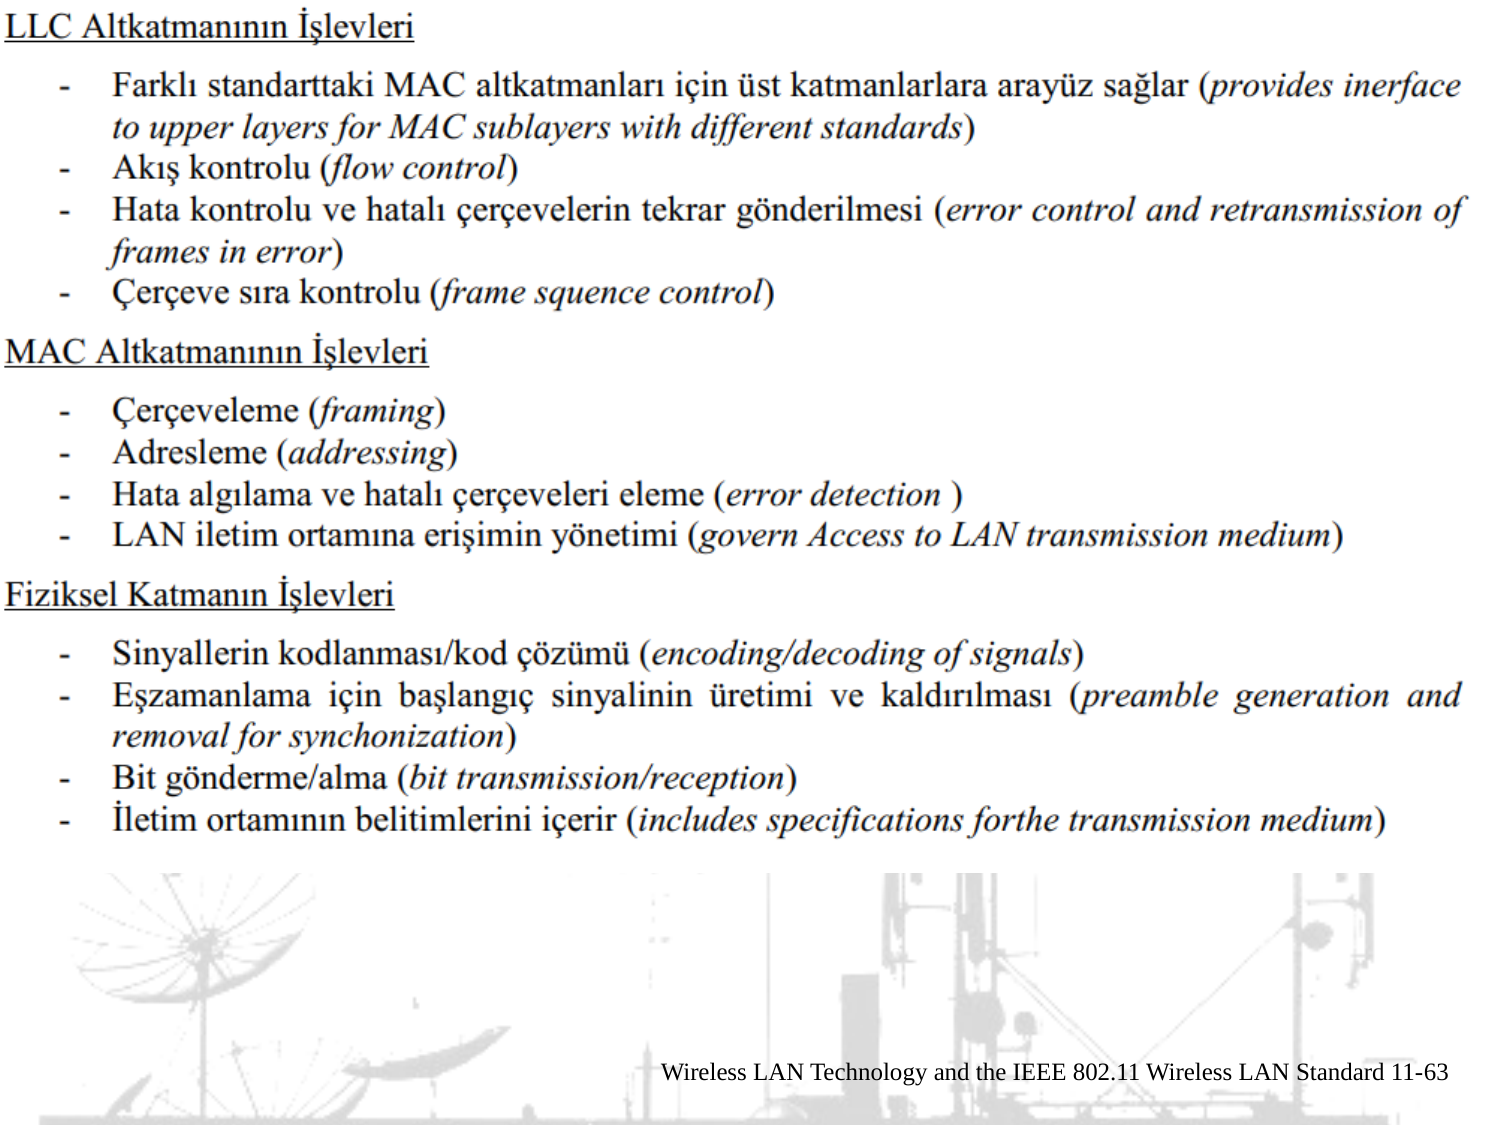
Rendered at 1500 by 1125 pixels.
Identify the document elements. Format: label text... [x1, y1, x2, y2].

picture [0, 0, 1500, 873]
slide_number Wireless LAN Technology and the IEEE 802.11 Wireless LAN Standard 11-63 [628, 1040, 1464, 1101]
